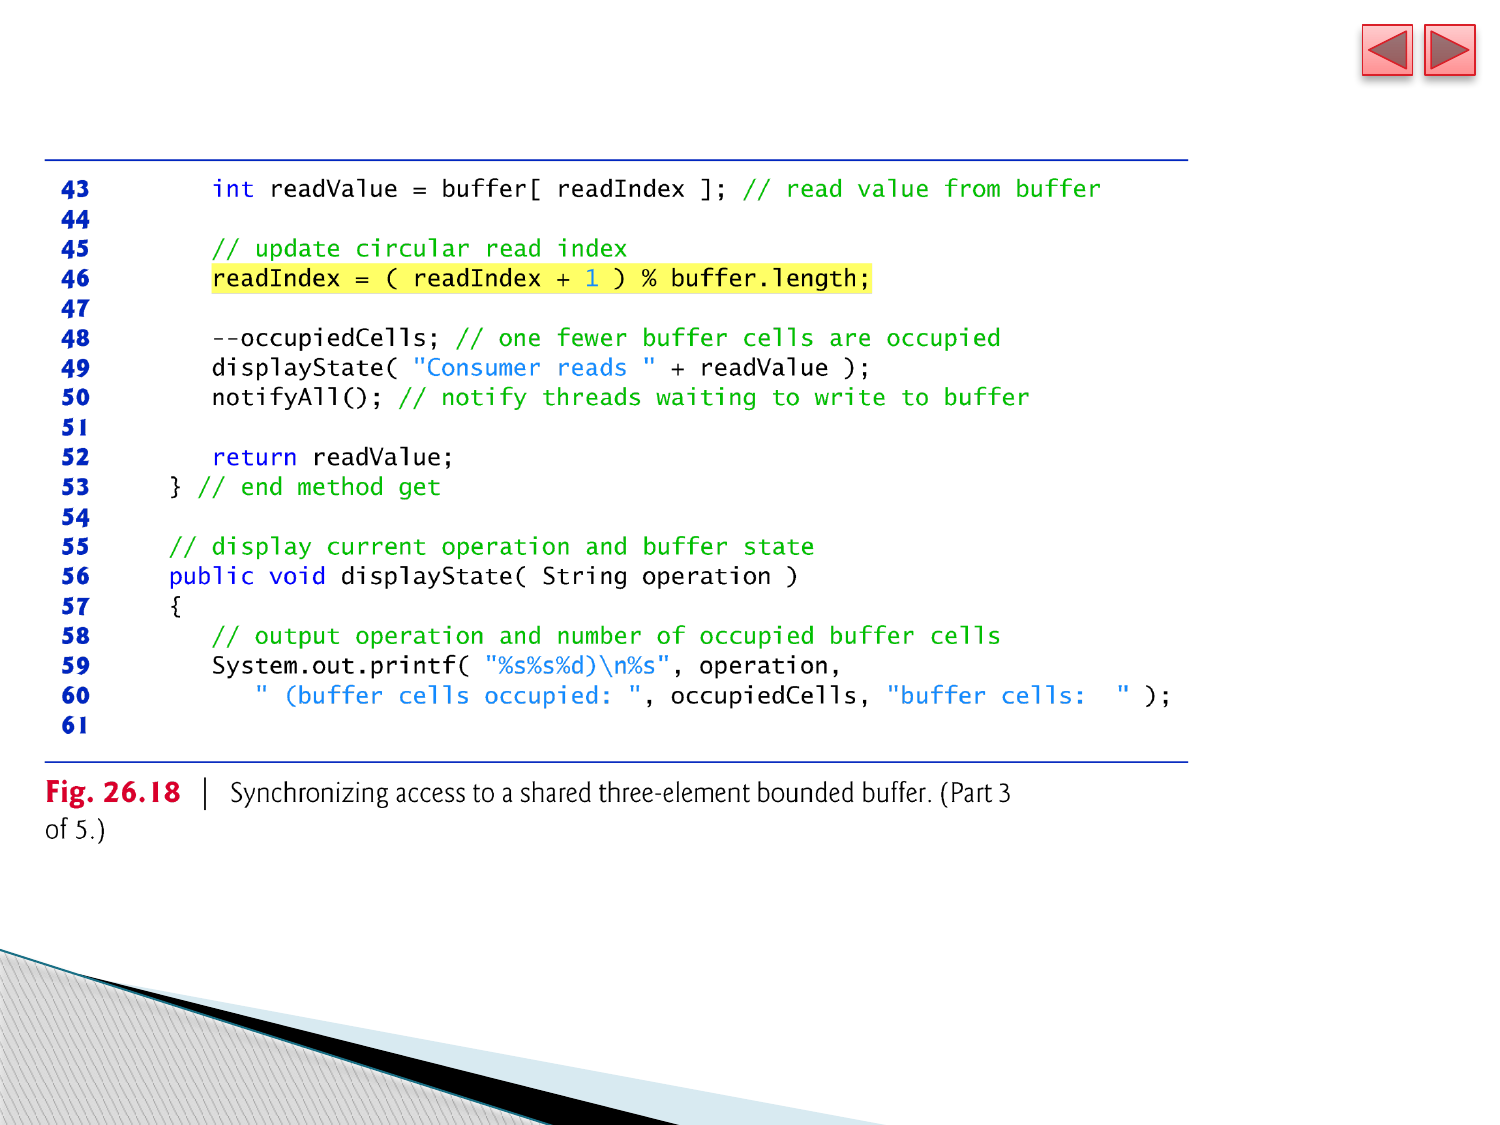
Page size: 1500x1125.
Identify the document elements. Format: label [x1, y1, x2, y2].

picture [0, 106, 1500, 1018]
